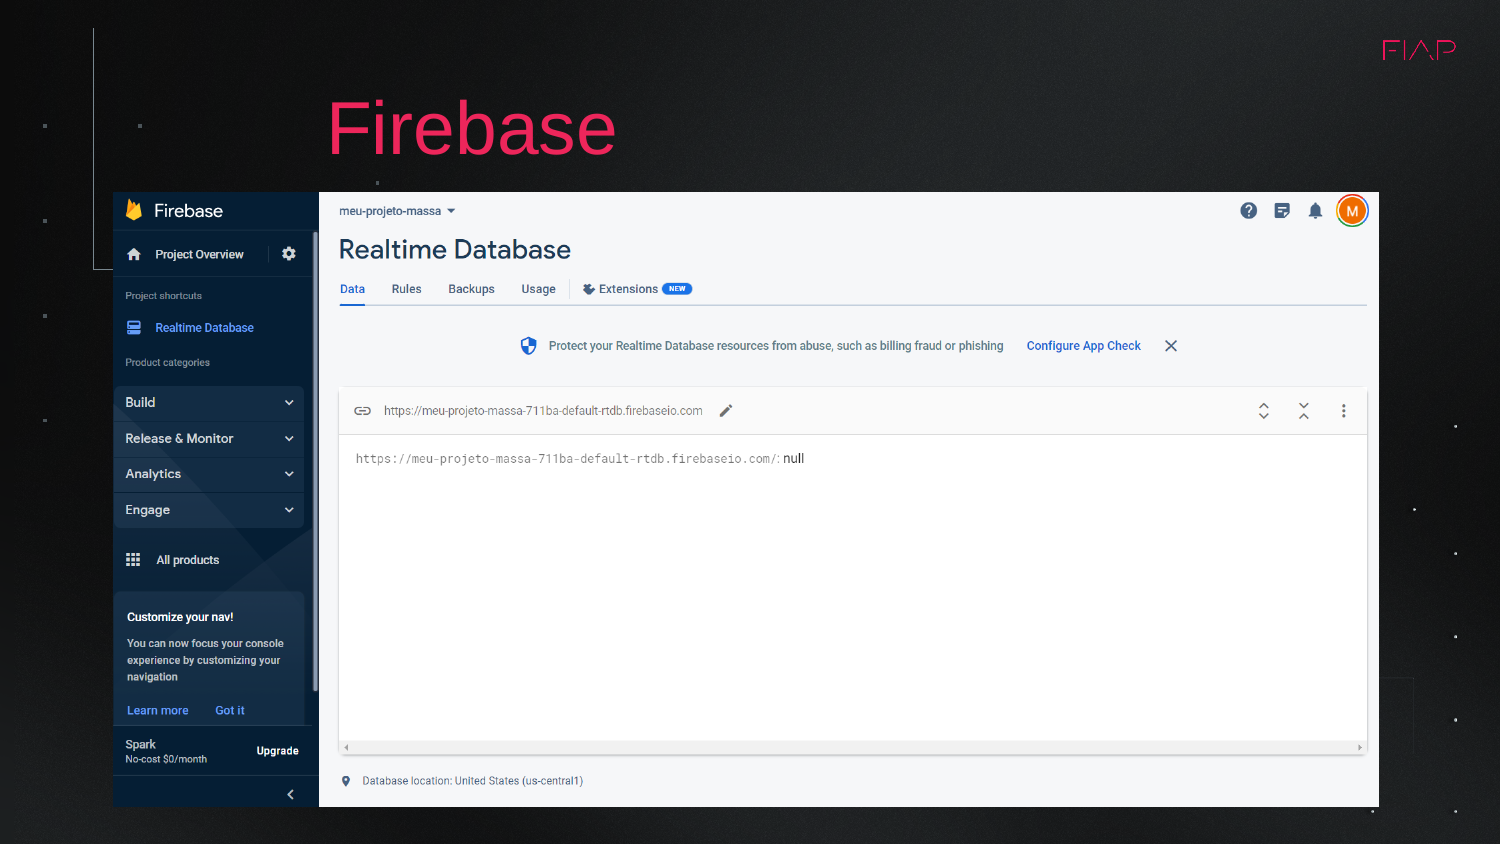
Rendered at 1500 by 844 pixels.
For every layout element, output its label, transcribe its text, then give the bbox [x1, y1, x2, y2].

picture [0, 0, 1500, 844]
text_box Firebase [383, 72, 1126, 177]
